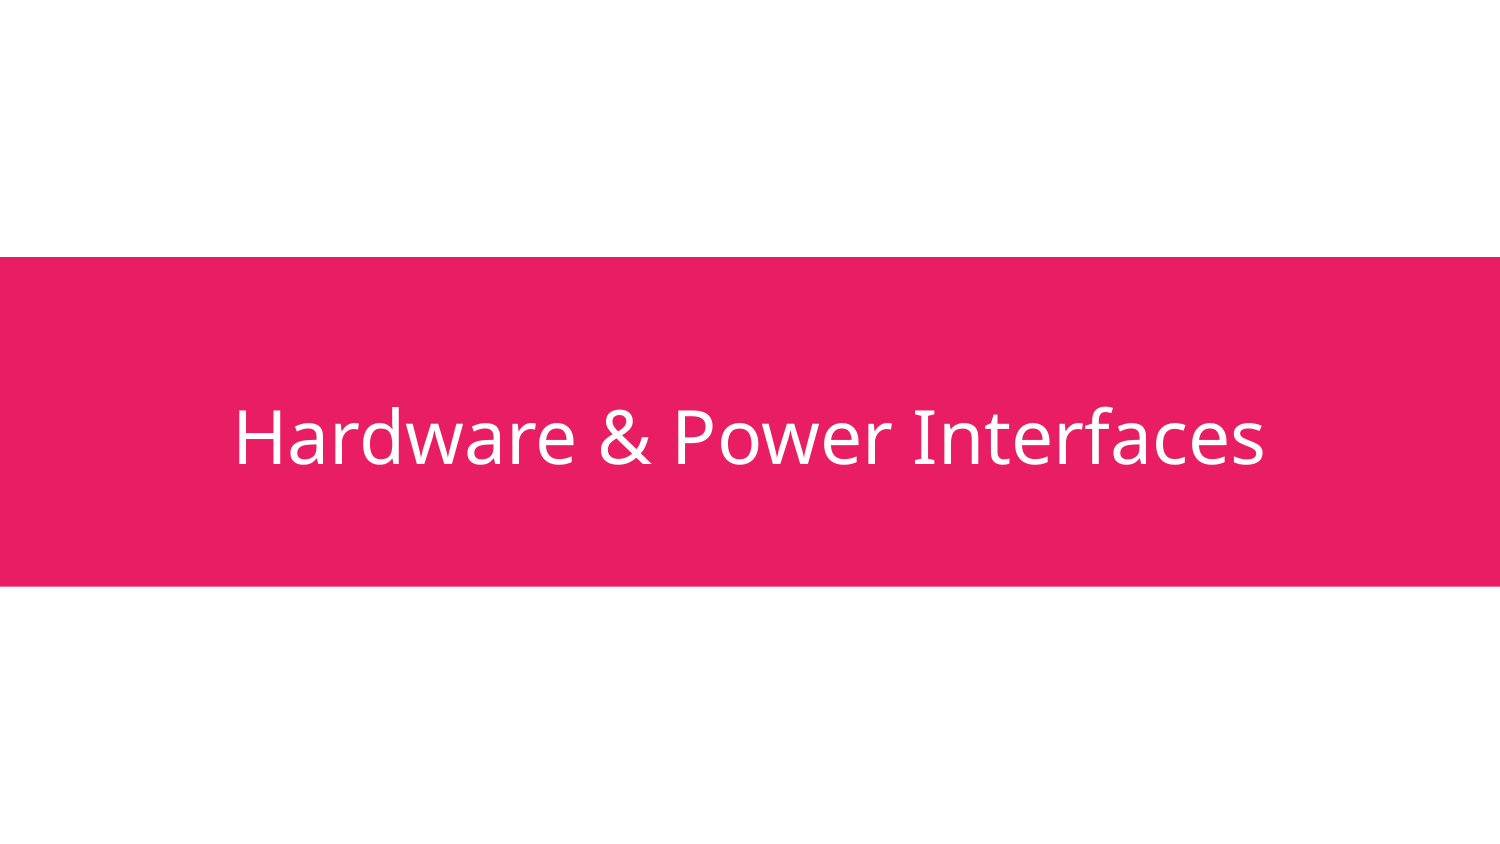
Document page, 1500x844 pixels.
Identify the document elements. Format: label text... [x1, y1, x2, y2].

title Hardware & Power Interfaces [70, 309, 1430, 559]
